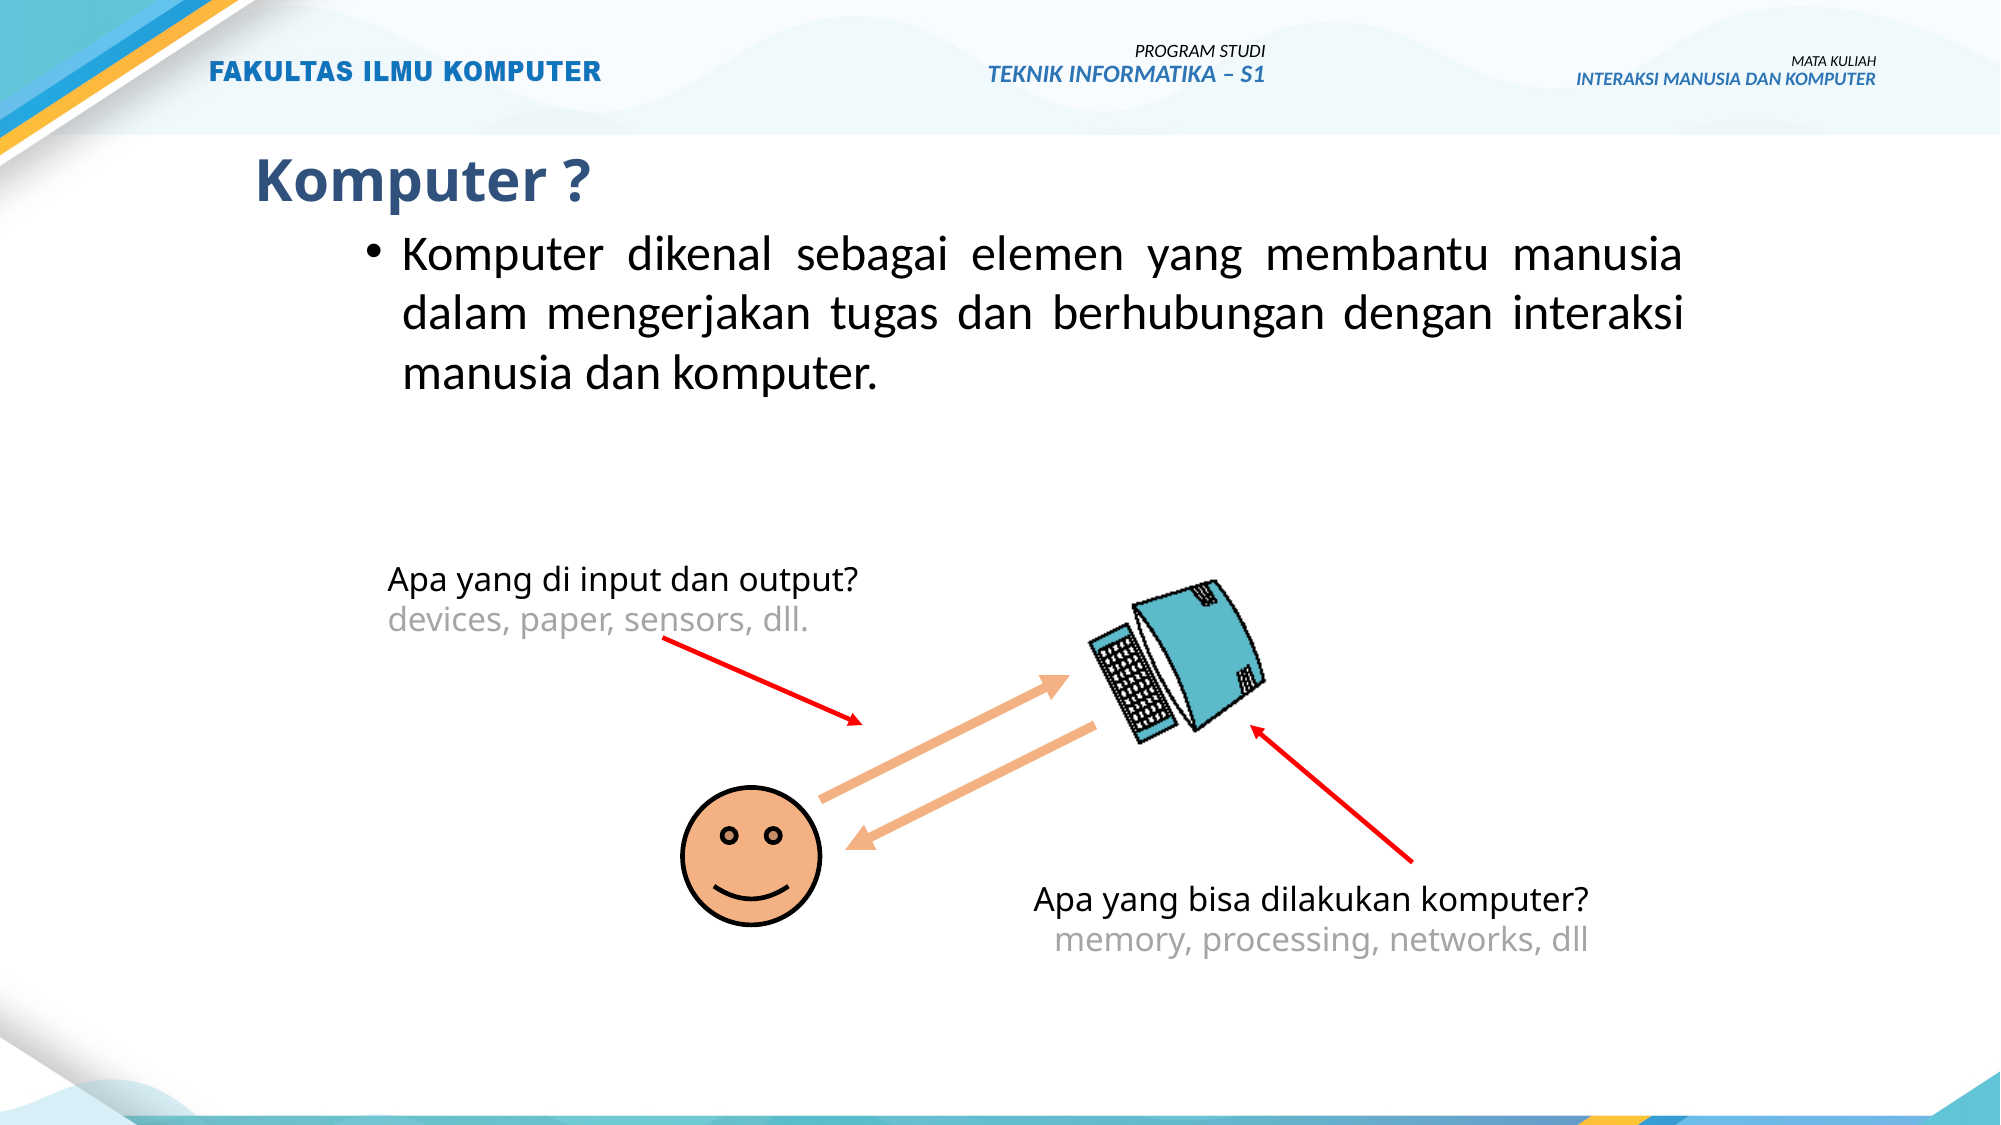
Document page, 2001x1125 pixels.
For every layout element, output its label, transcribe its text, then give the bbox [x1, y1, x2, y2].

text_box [996, 724, 1628, 967]
title Komputer ? [239, 115, 1839, 249]
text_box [353, 551, 893, 725]
text_box [819, 675, 1071, 801]
picture [0, 0, 2000, 1125]
list Komputer dikenal sebagai elemen yang membantu manusia dalam mengerjakan tugas dan berhubungan dengan interaksi manusia dan komputer. [350, 212, 1700, 1043]
text_box [845, 774, 996, 850]
text_box MATA KULIAH INTERAKSI MANUSIA DAN KOMPUTER [1560, 45, 1892, 118]
text_box PROGRAM STUDI TEKNIK INFORMATIKA – S1 [904, 33, 1281, 118]
text_box [682, 787, 820, 925]
